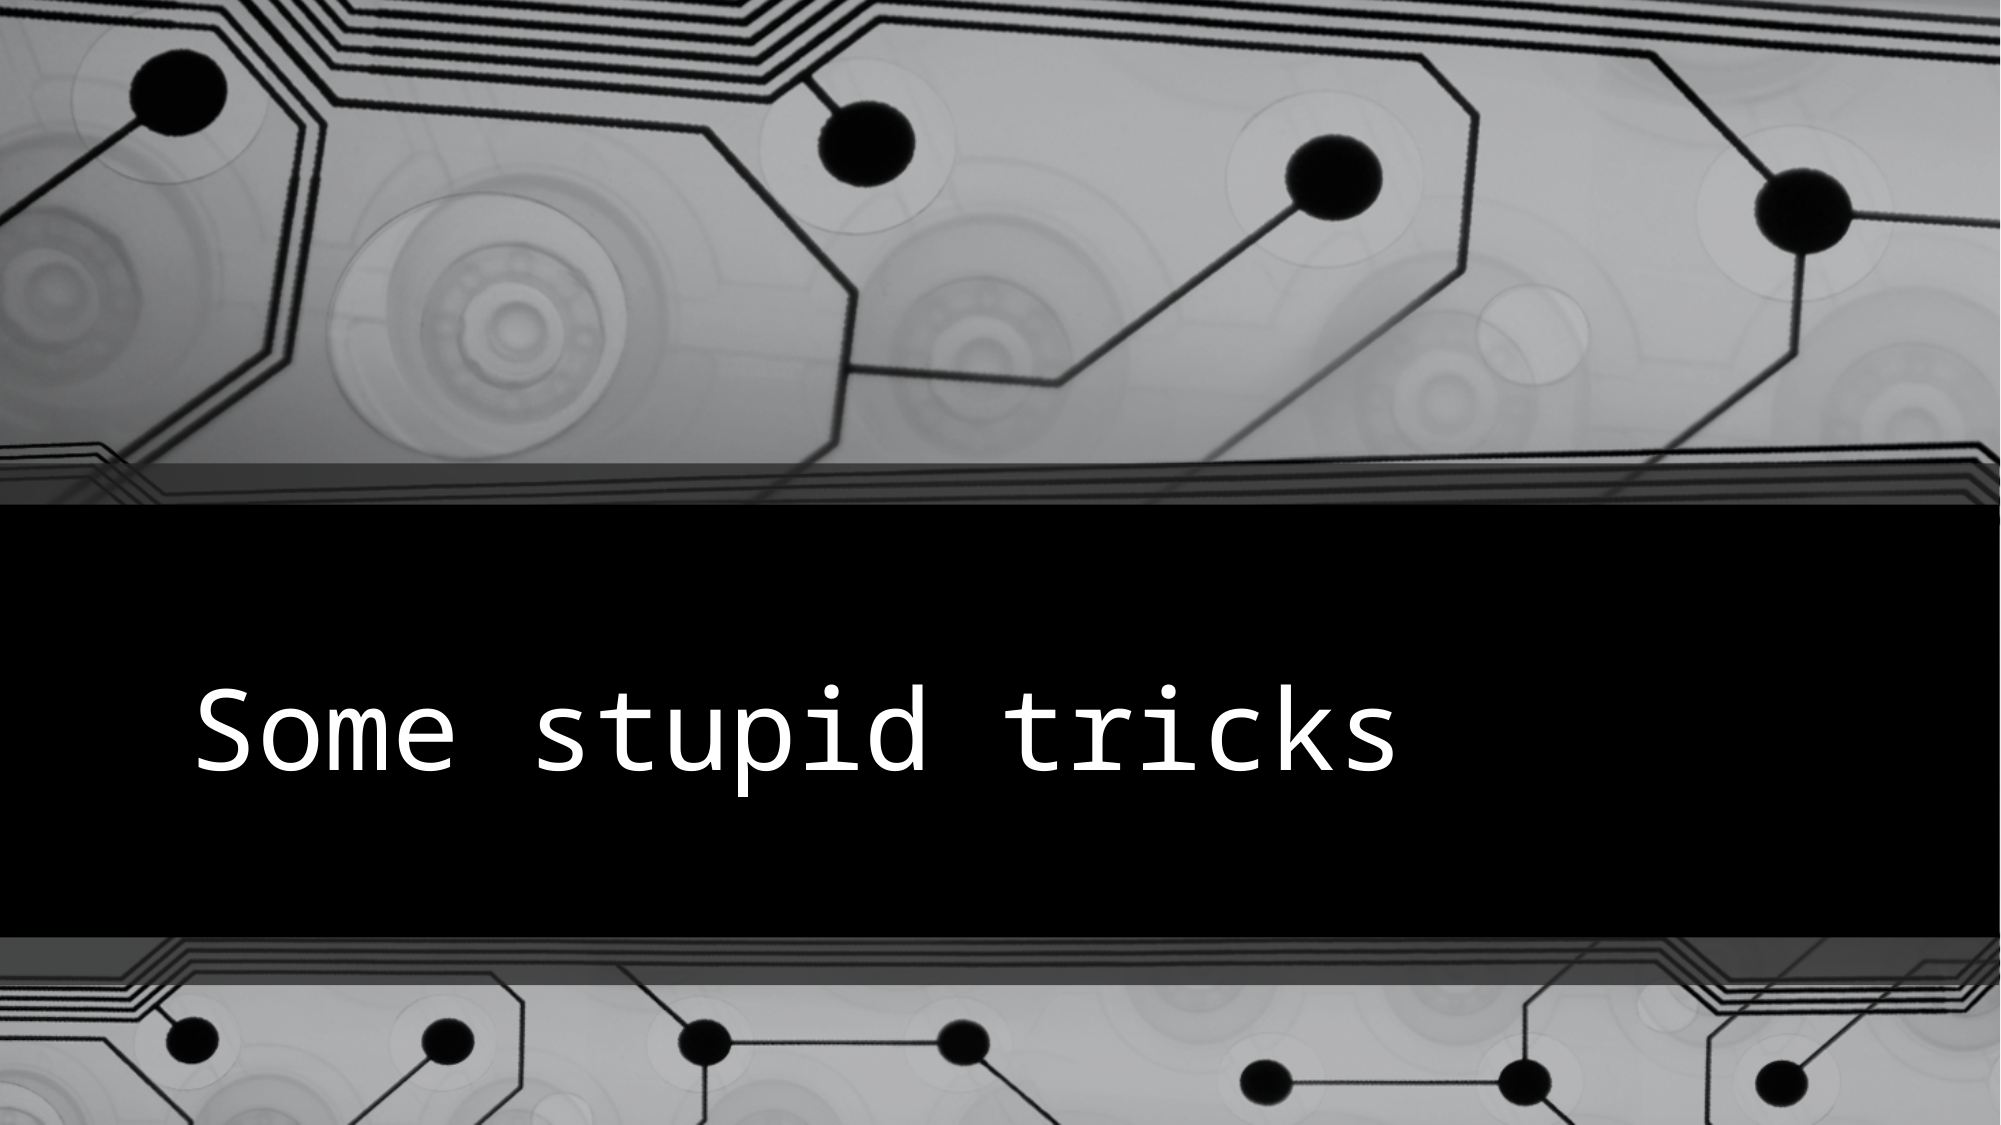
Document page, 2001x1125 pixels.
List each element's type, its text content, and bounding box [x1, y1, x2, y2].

title Some stupid tricks [174, 519, 1825, 800]
picture [0, 0, 2001, 1125]
